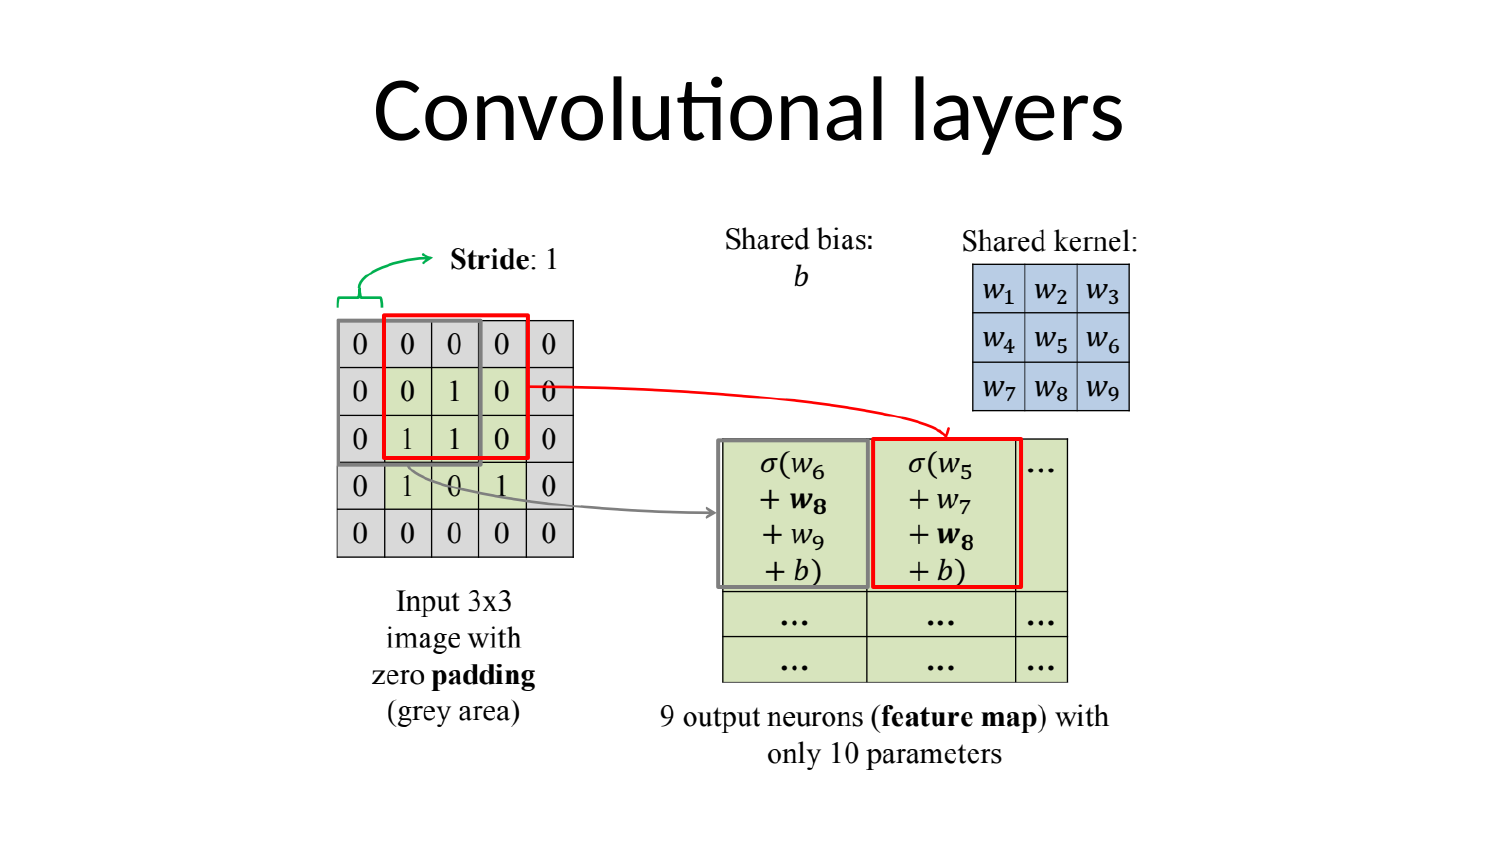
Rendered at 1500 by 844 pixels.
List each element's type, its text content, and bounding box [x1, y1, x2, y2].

picture [336, 168, 1164, 787]
title Convolutional layers [75, 33, 1425, 175]
